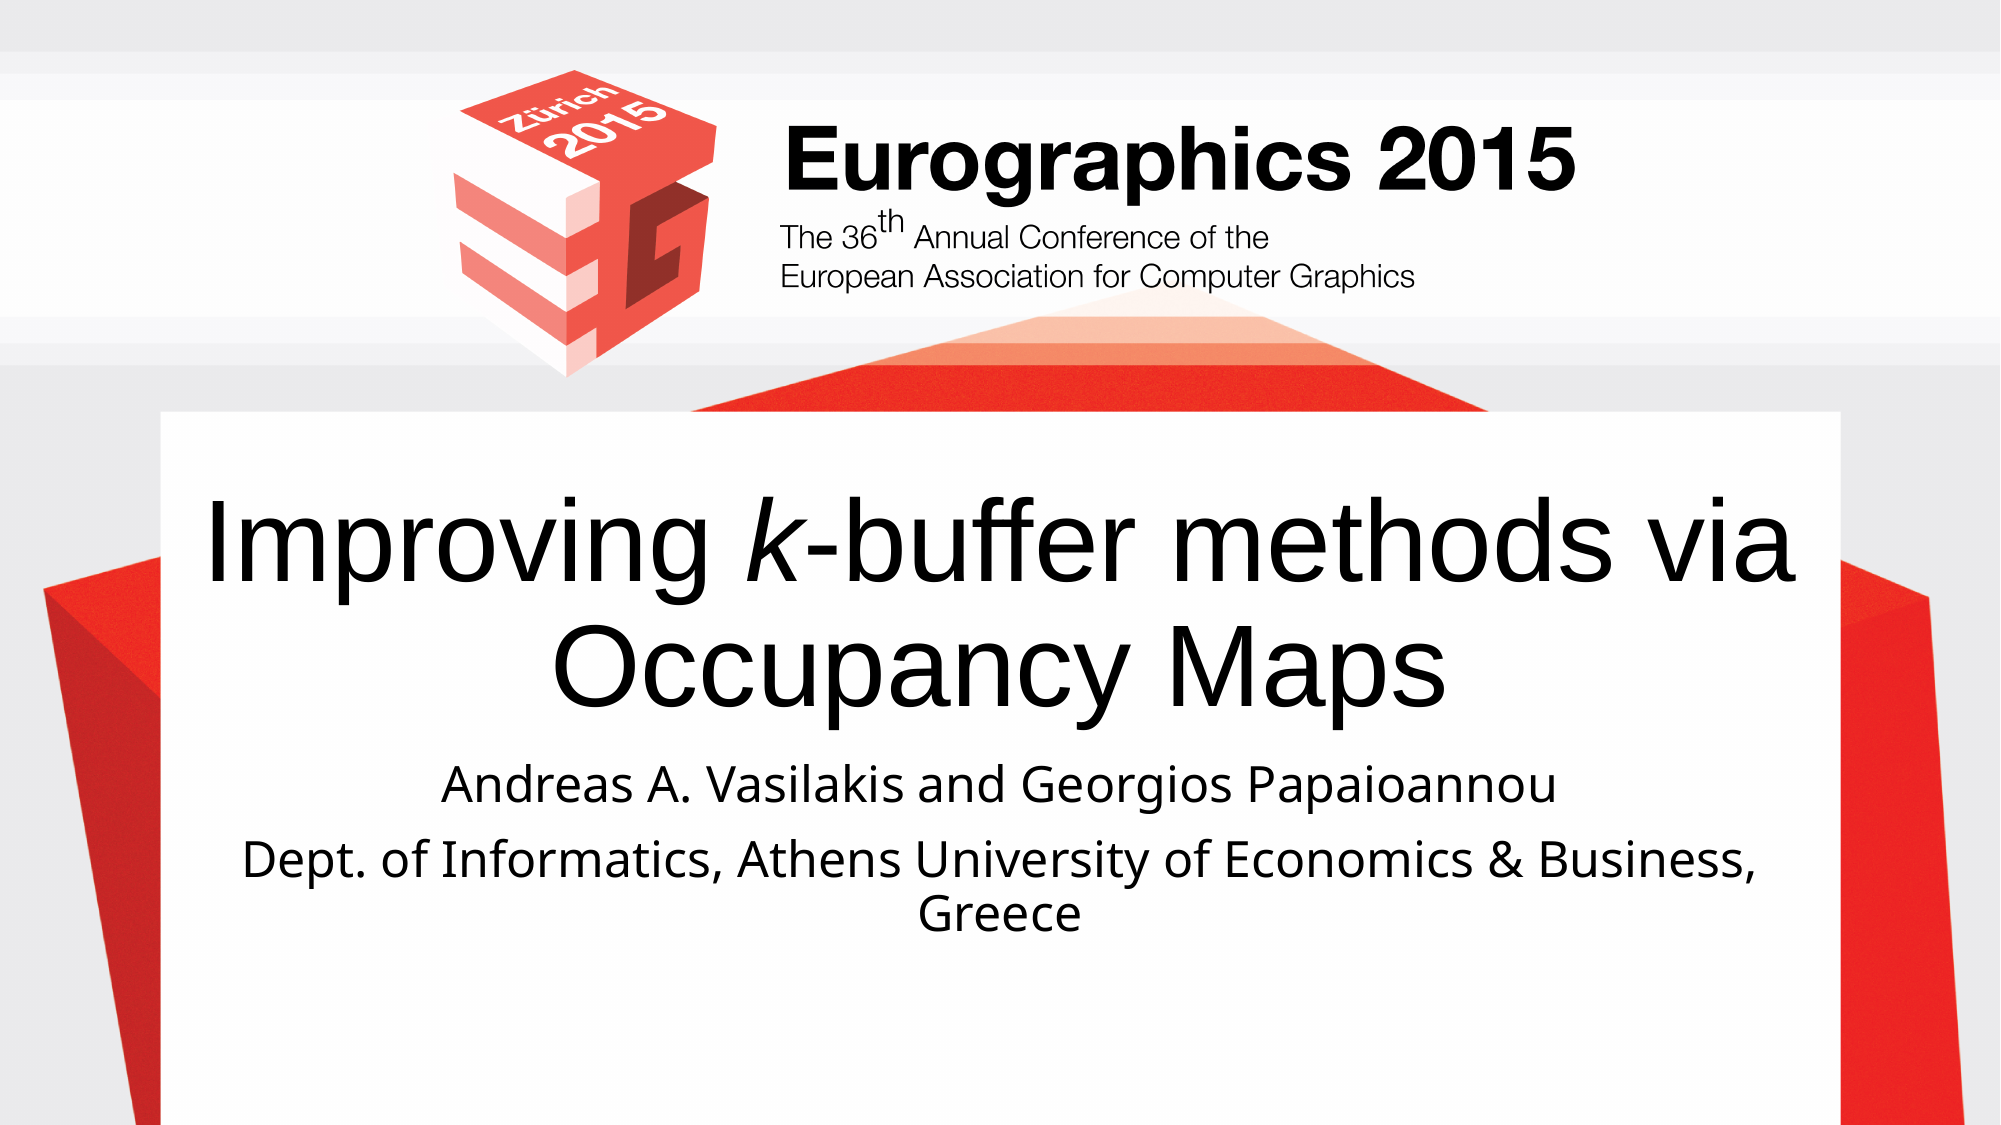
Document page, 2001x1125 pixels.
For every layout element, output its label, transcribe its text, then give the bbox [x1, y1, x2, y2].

subtitle Andreas A. Vasilakis and Georgios Papaioannou Dept. of Informatics, Athens University of Economics & Business, Greece [160, 751, 1839, 1011]
title Improving k-buffer methods via Occupancy Maps [160, 471, 1839, 740]
picture [0, 0, 2001, 1125]
